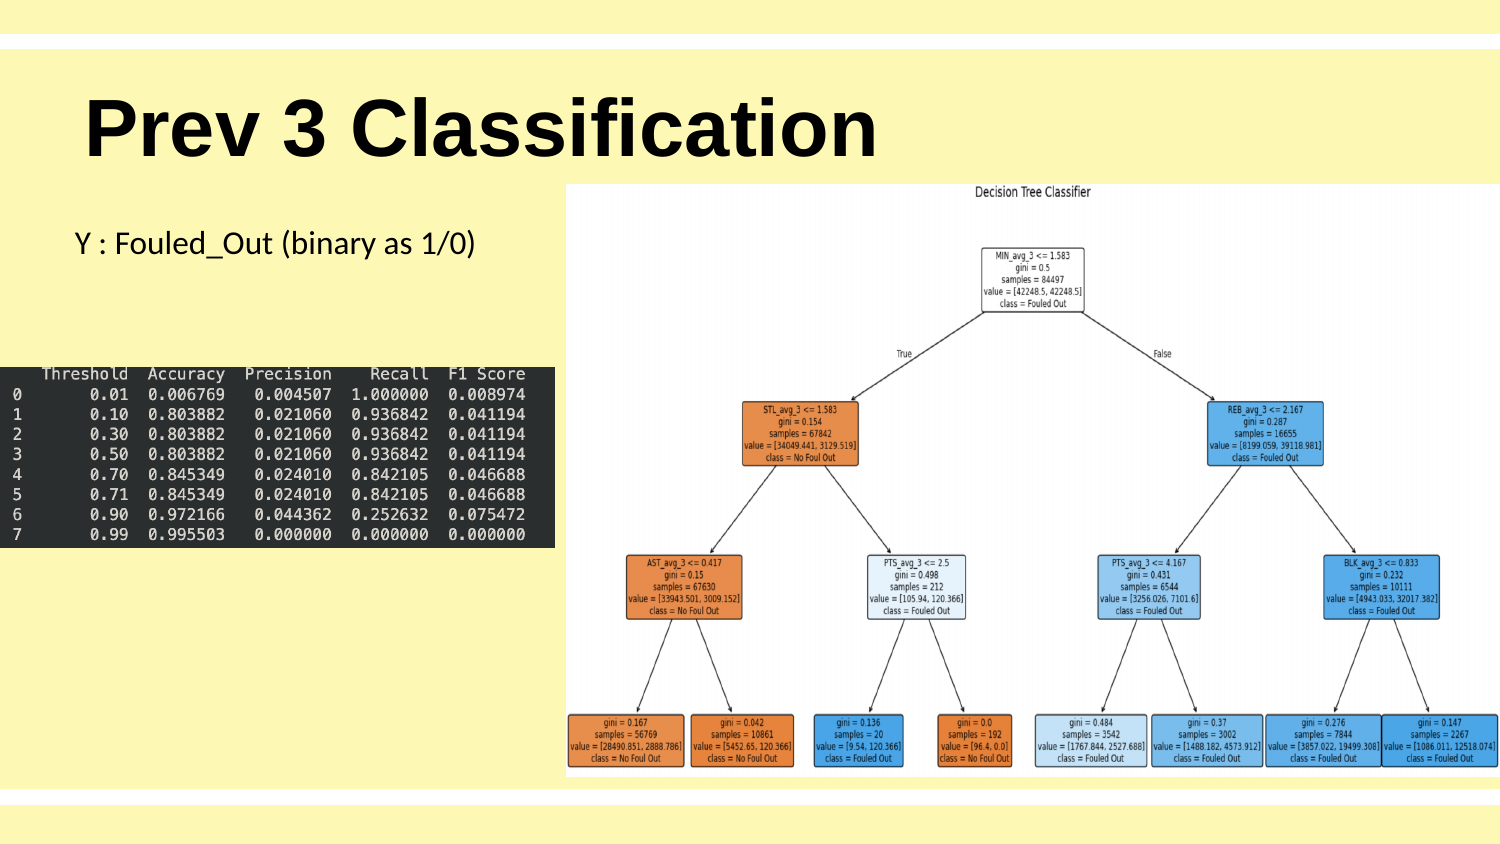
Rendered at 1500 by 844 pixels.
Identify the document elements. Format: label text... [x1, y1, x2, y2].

text_box Prev 3 Classification [84, 49, 1097, 173]
picture [565, 184, 1500, 777]
picture [0, 367, 555, 548]
text_box Y : Fouled_Out (binary as 1/0) [59, 206, 517, 310]
